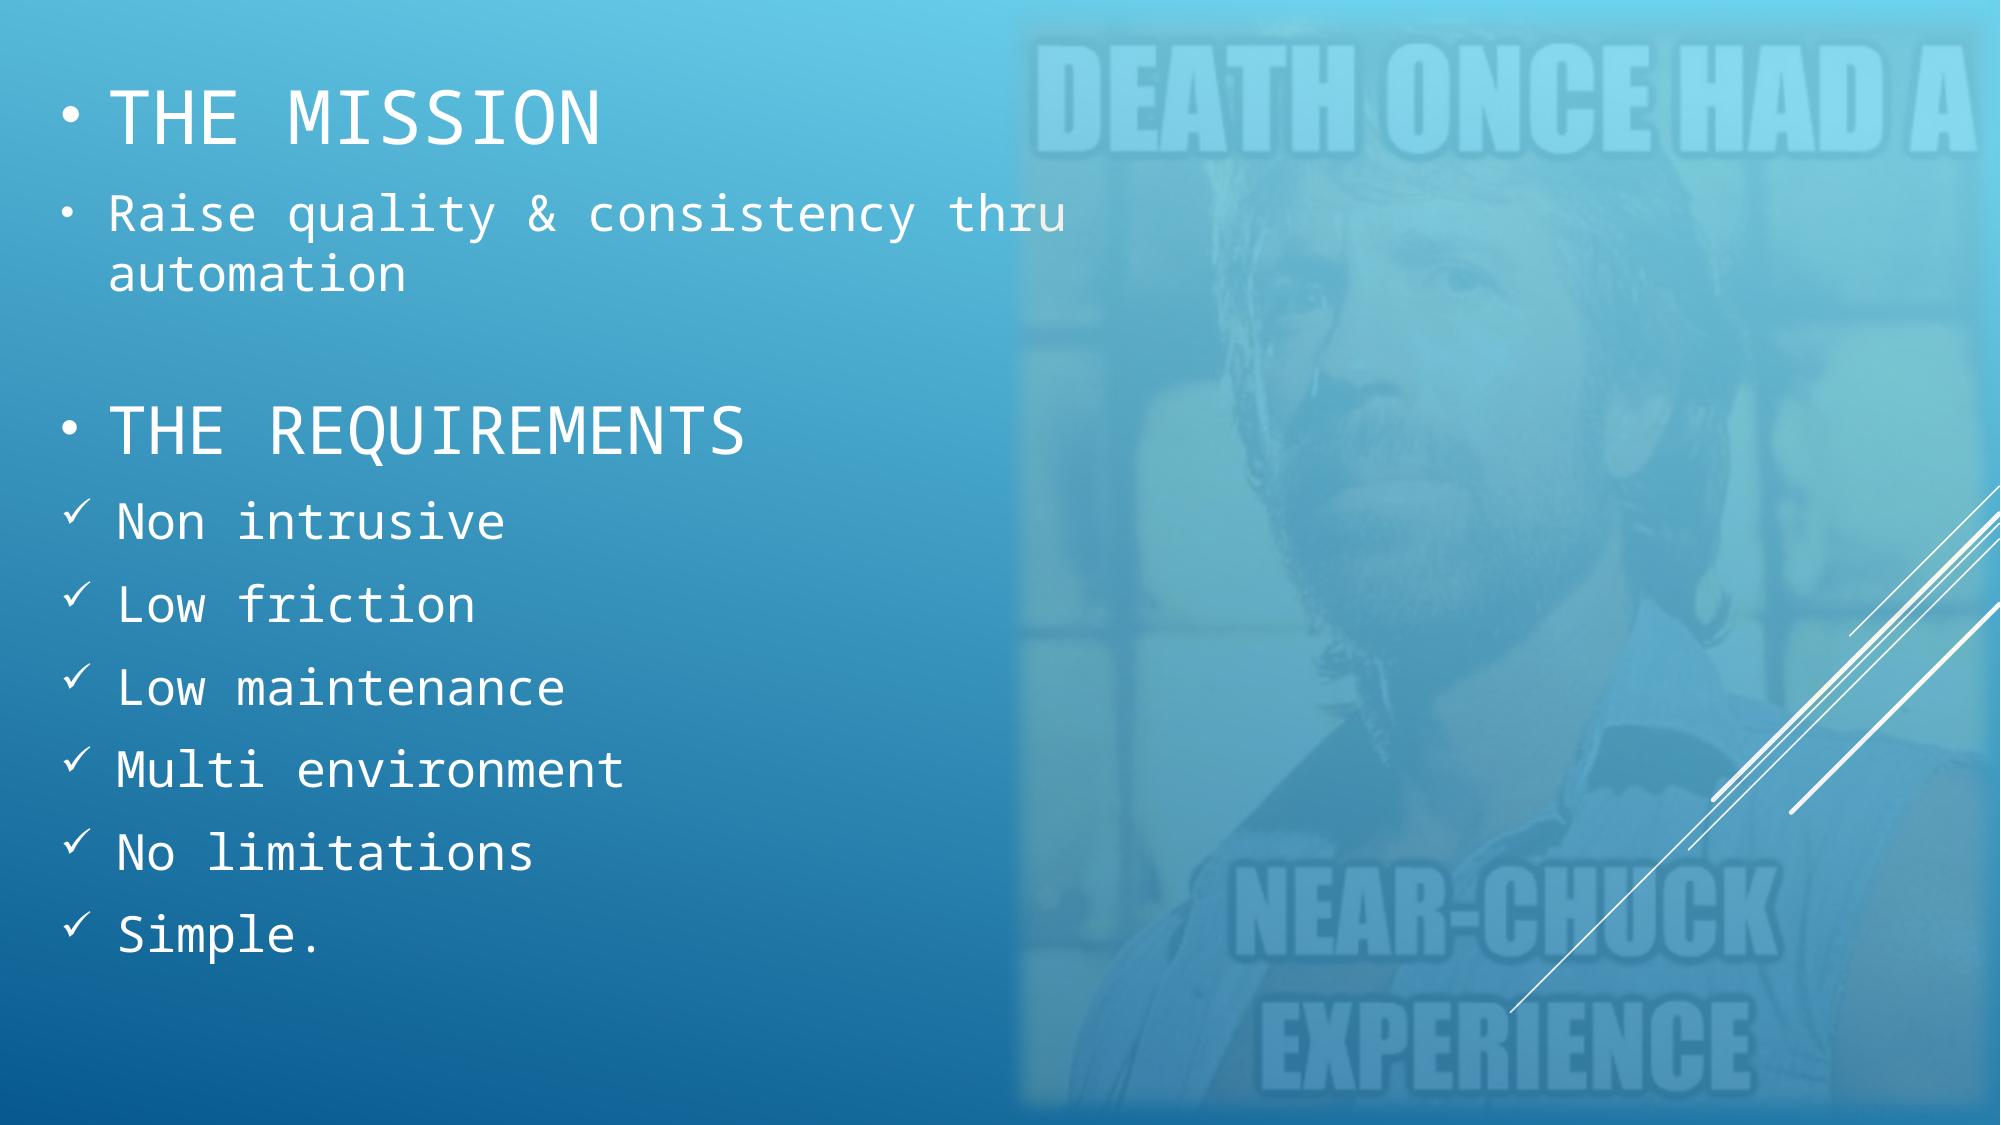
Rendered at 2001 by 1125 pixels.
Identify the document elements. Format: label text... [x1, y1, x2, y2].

list THE MISSION Raise quality & consistency thru automation THE REQUIREMENTS Non intrusive Low friction Low maintenance Multi environment No limitations Simple. [45, 61, 1019, 1065]
text_box [1019, 35, 1973, 1092]
